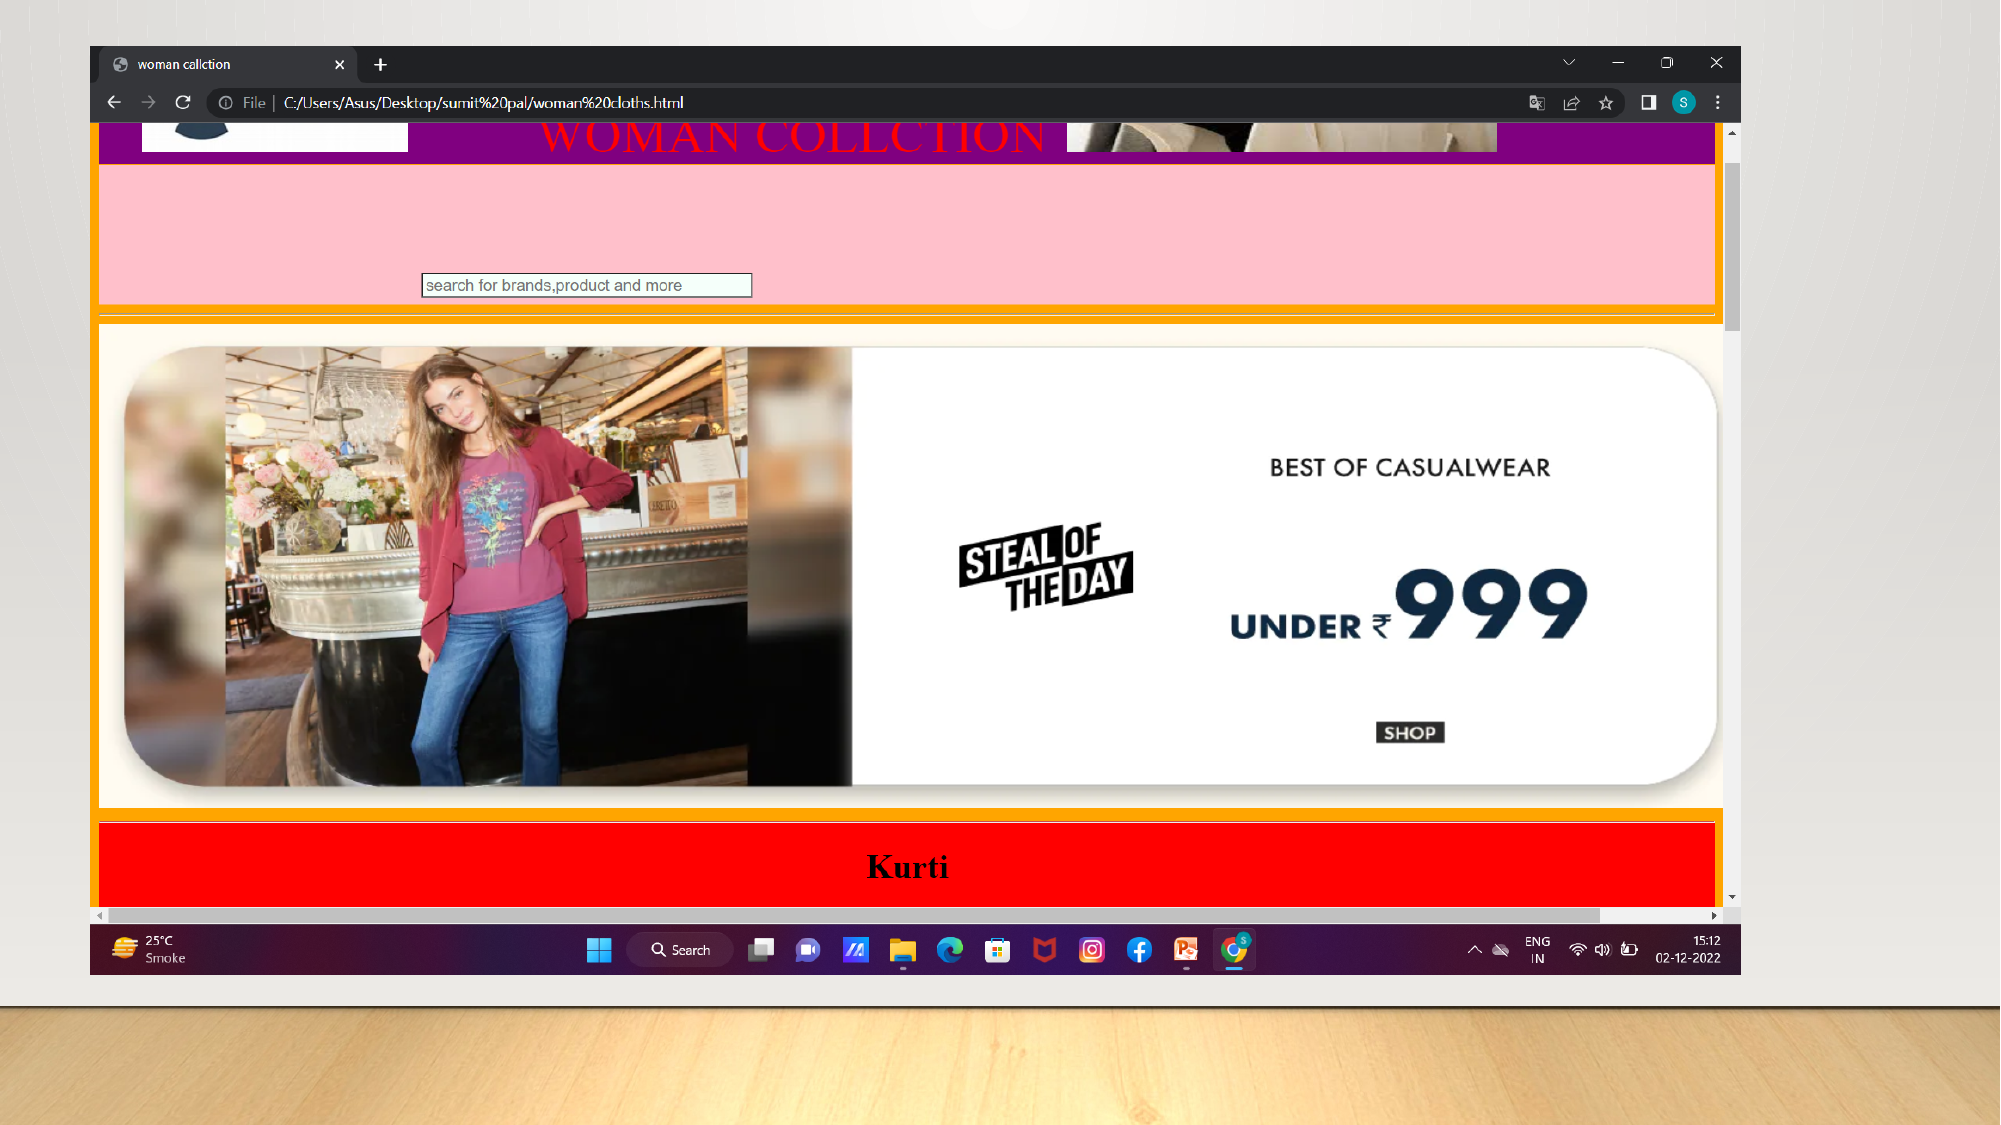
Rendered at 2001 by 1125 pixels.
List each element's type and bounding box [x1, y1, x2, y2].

picture [0, 1006, 2000, 1125]
picture [90, 45, 1741, 975]
